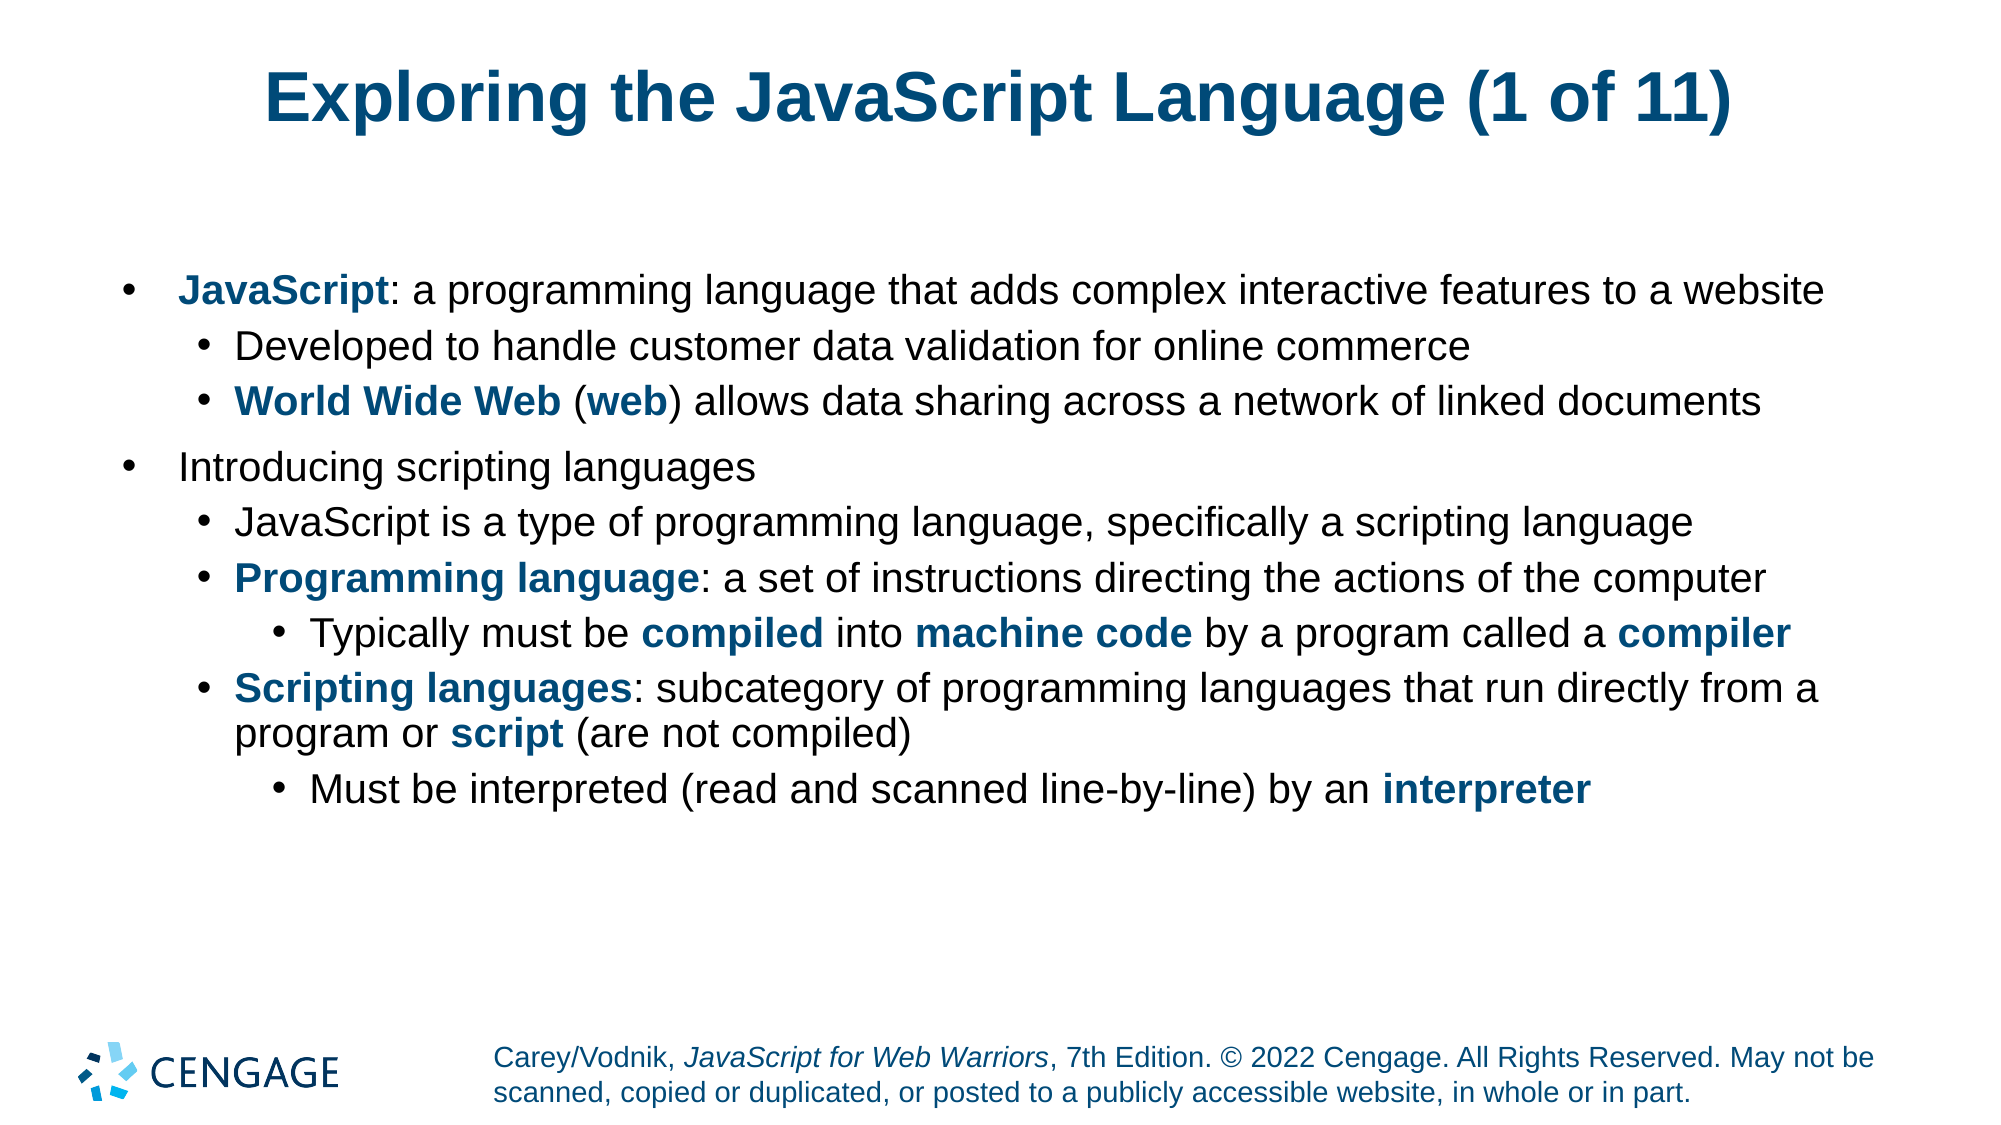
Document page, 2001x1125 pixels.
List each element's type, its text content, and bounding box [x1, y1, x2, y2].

picture [78, 1042, 338, 1101]
title Exploring the JavaScript Language (1 of 11) [137, 59, 1863, 171]
list JavaScript: a programming language that adds complex interactive features to a website Developed to handle customer data validation for online commerce World Wide Web (web) allows data sharing across a network of linked documents Introducing scripting languages JavaScript is a type of programming language, specifically a scripting language Programming language: a set of instructions directing the actions of the computer Typically must be compiled into machine code by a program called a compiler Scripting languages: subcategory of programming languages that run directly from a program or script (are not compiled) Must be interpreted (read and scanned line-by-line) by an interpreter [121, 268, 1880, 990]
